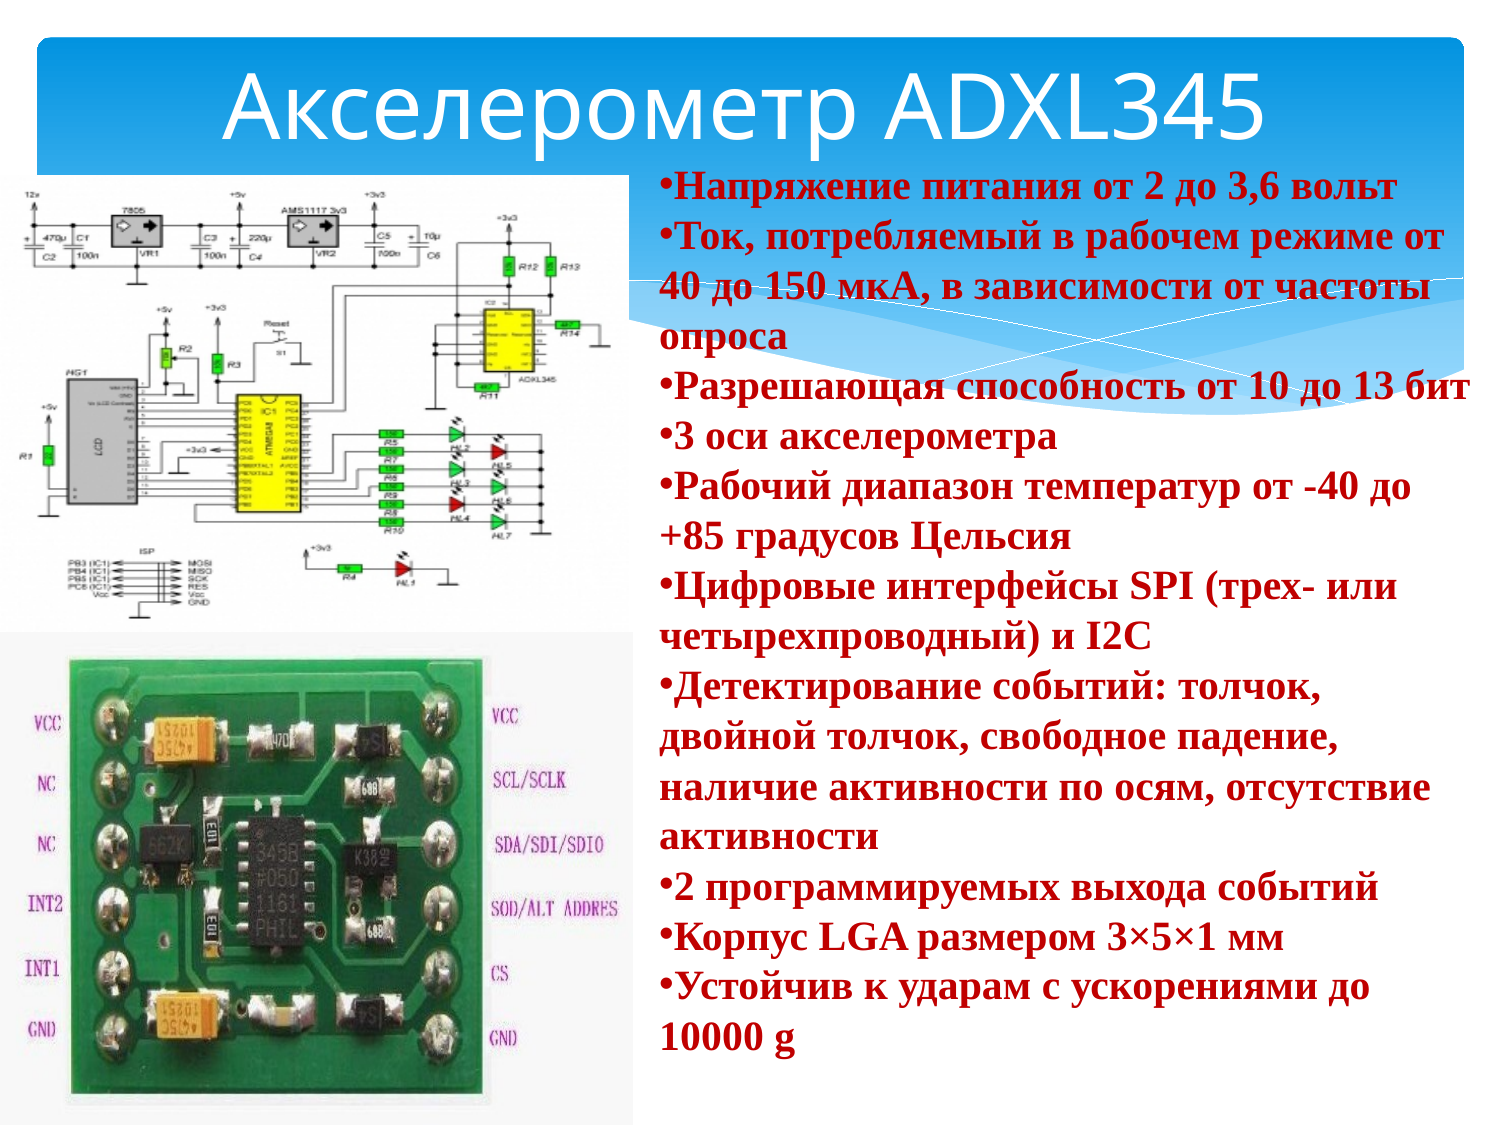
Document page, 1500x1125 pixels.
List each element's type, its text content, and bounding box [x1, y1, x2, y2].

picture [0, 175, 633, 1125]
title Акселерометр ADXL345 [70, 0, 1421, 206]
text_box Напряжение питания от 2 до 3,6 вольт Ток, потребляемый в рабочем режиме от 40 до 150 мкА, в зависимости от частоты опроса Разрешающая способность от 10 до 13 бит 3 оси акселерометра Рабочий диапазон температур от -40 до +85 градусов Цельсия Цифровые интерфейсы SPI (трех- или четырехпроводный) и I2C Детектирование событий: толчок, двойной толчок, свободное падение, наличие активности по осям, отсутствие активности 2 программируемых выхода событий Корпус LGA размером 3×5×1 мм Устойчив к ударам с ускорениями до 10000 g [644, 150, 1500, 1116]
